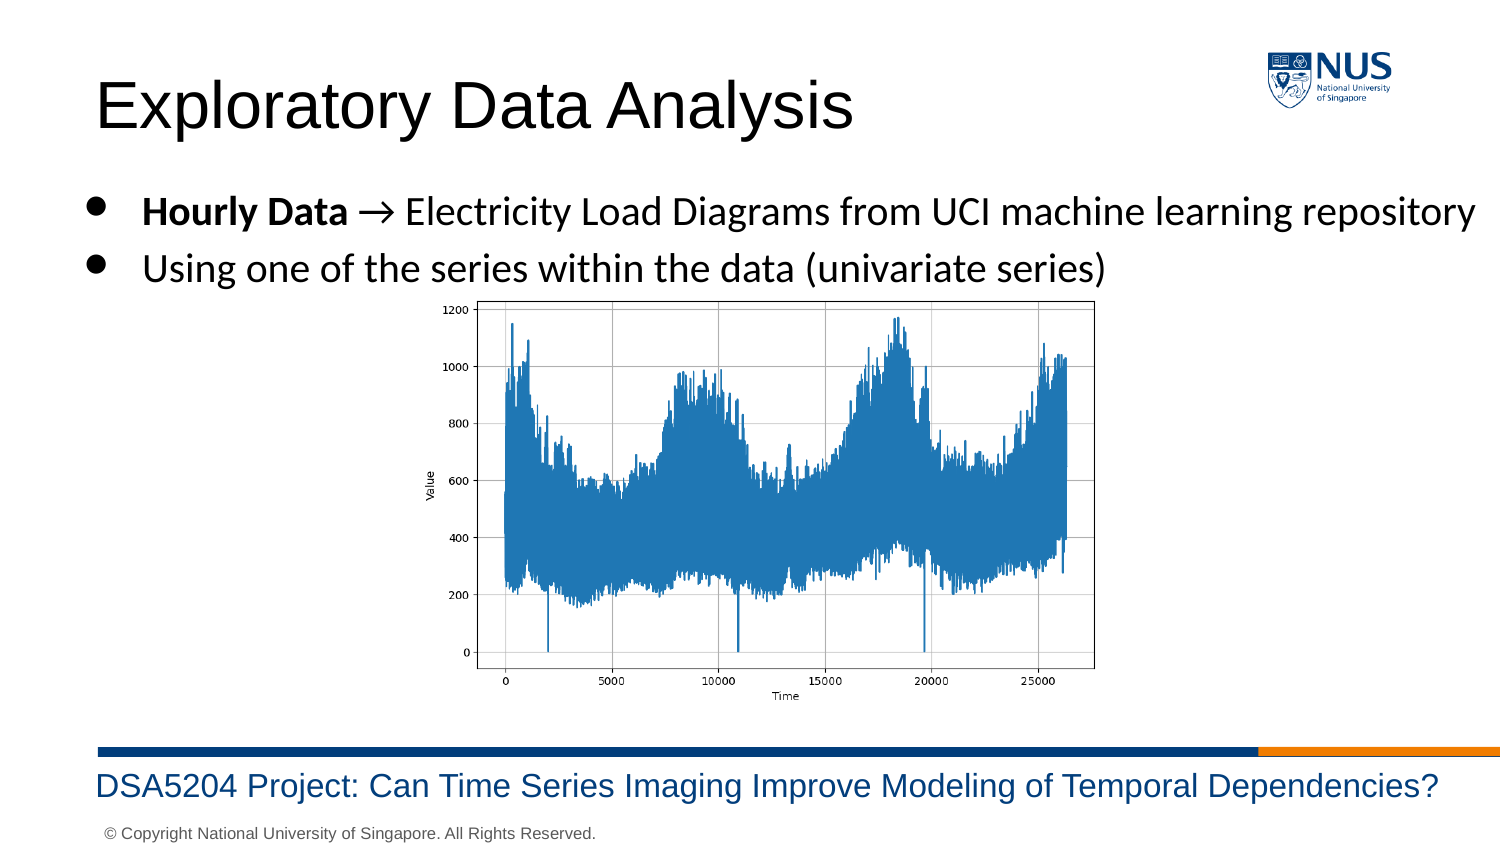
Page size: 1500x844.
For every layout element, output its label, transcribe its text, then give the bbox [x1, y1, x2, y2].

picture [1259, 42, 1396, 114]
picture [97, 747, 1258, 756]
picture [420, 291, 1123, 708]
text_box Hourly Data → Electricity Load Diagrams from UCI machine learning repository Using one of the series within the data (univariate series) [52, 168, 1500, 299]
text_box DSA5204 Project: Can Time Series Imaging Improve Modeling of Temporal Dependencies? [80, 756, 1485, 806]
text_box Exploratory Data Analysis [80, 54, 1254, 143]
